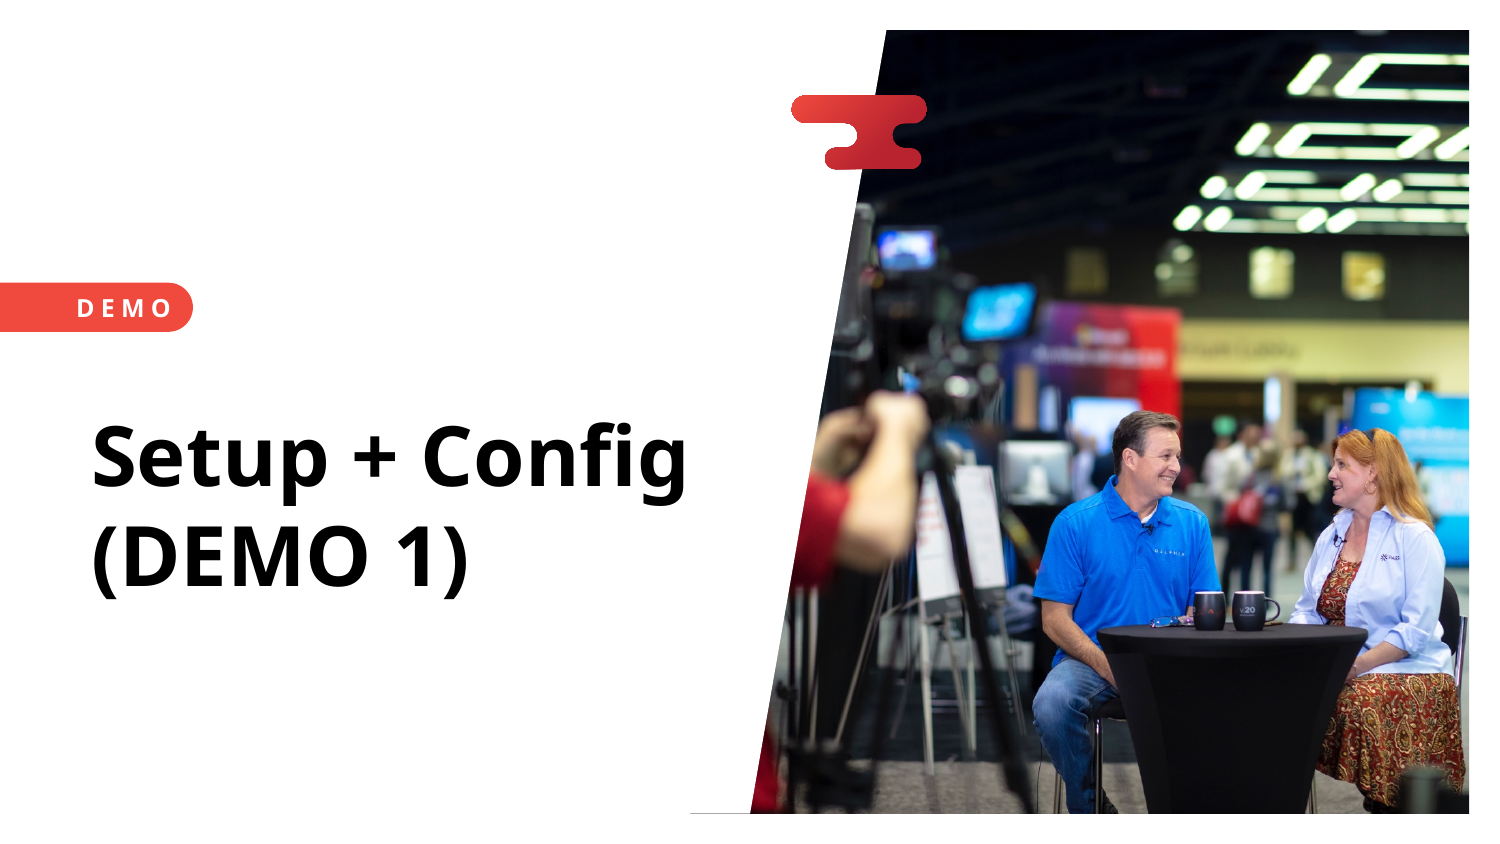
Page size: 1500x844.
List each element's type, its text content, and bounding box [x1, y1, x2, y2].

title Setup + Config (DEMO 1) [76, 395, 750, 692]
picture [751, 30, 1470, 814]
